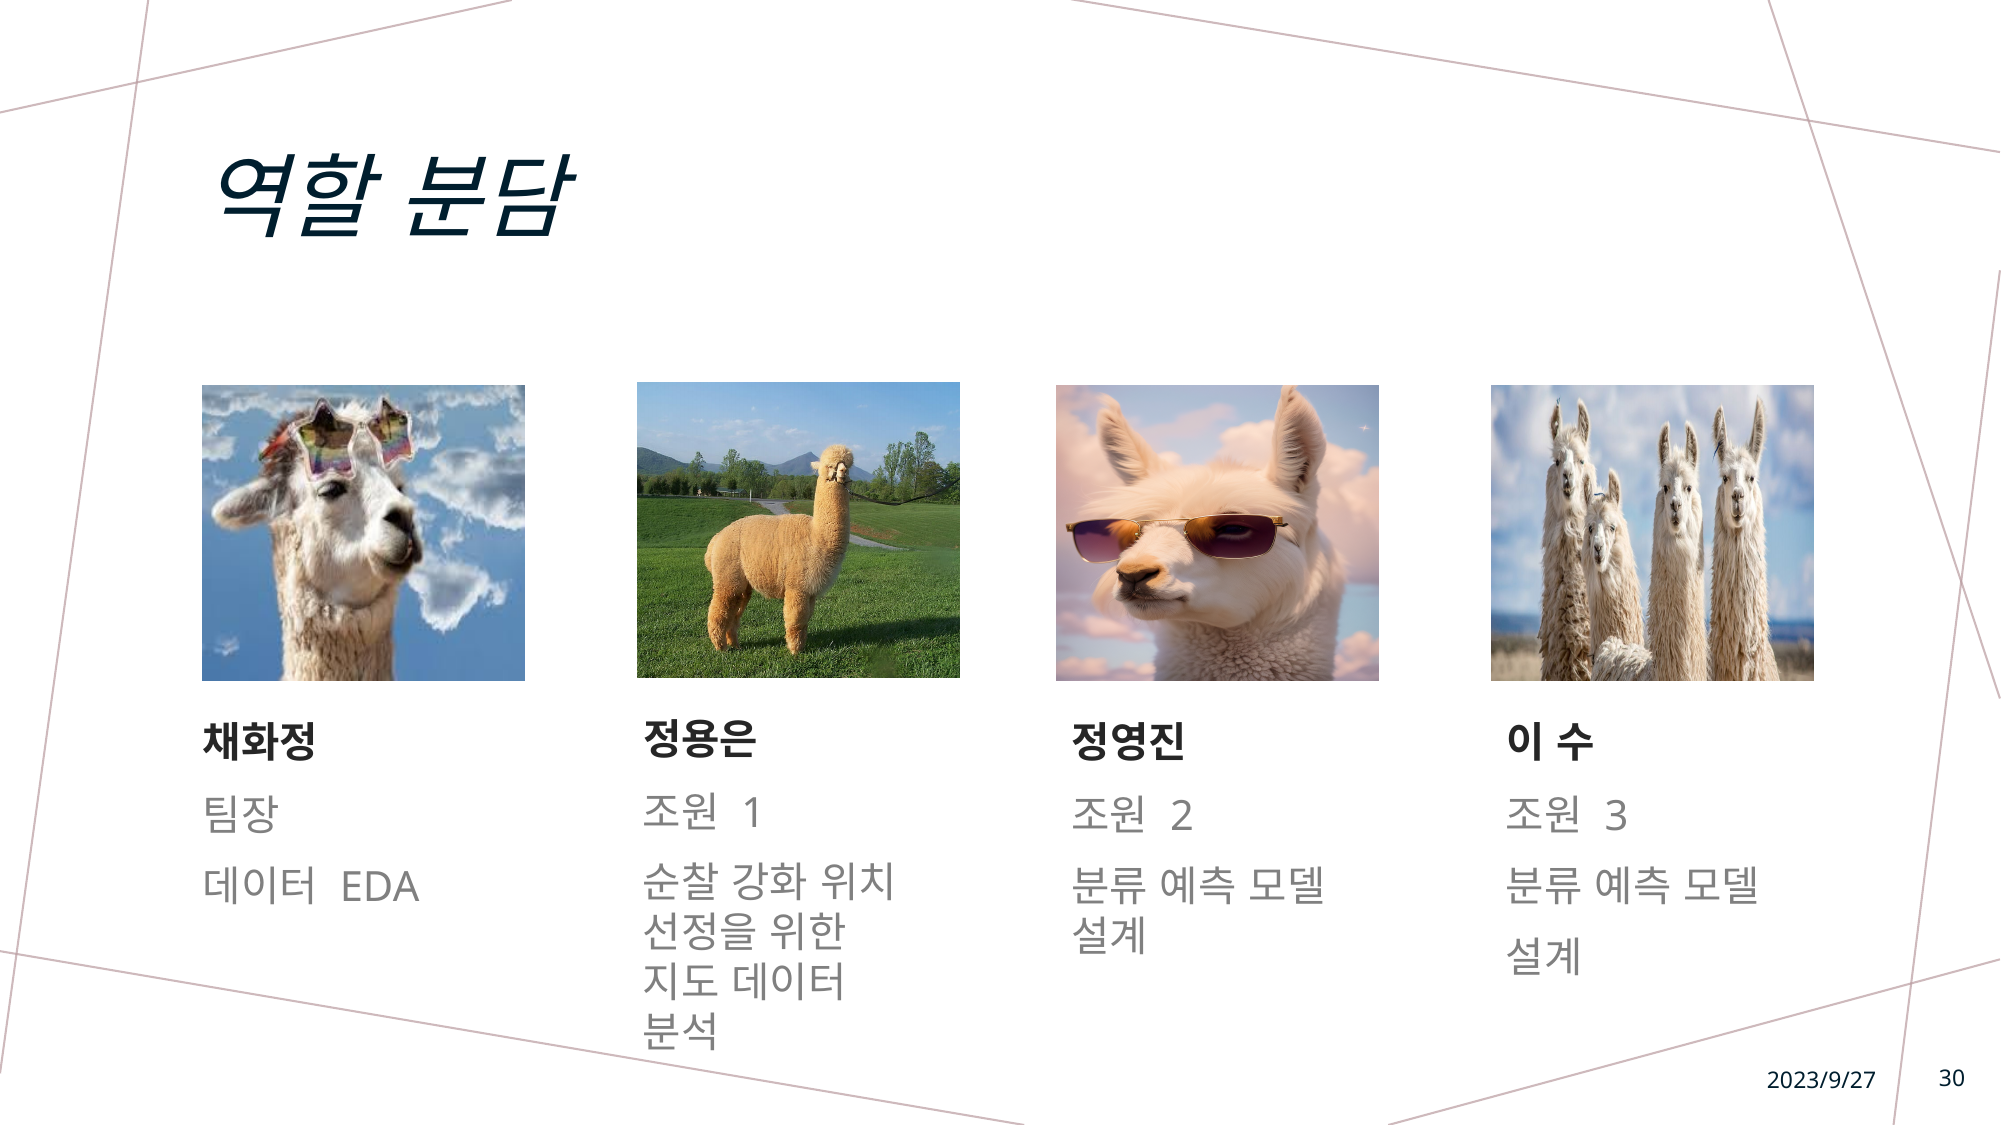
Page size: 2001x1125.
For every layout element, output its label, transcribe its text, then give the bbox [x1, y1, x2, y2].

slide_number 30 [1903, 1049, 1981, 1110]
list 채화정 [187, 708, 510, 769]
text_box 정용은 [628, 705, 951, 766]
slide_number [1203, 1049, 1892, 1110]
list 이 수 [1491, 708, 1814, 769]
picture [202, 385, 525, 681]
picture [1055, 385, 1379, 681]
text_box 조원 1 순찰 강화 위치 선정을 위한 지도 데이터 분석 [627, 777, 950, 900]
list 조원 2 분류 예측 모델 설계 [1056, 781, 1379, 903]
list 조원 3 분류 예측 모델 설계 [1490, 781, 1813, 903]
picture [637, 382, 960, 678]
list 정영진 [1056, 708, 1379, 769]
title 역할 분담 [187, 87, 1813, 315]
list 팀장 데이터 EDA [187, 781, 510, 903]
picture [1490, 385, 1814, 681]
